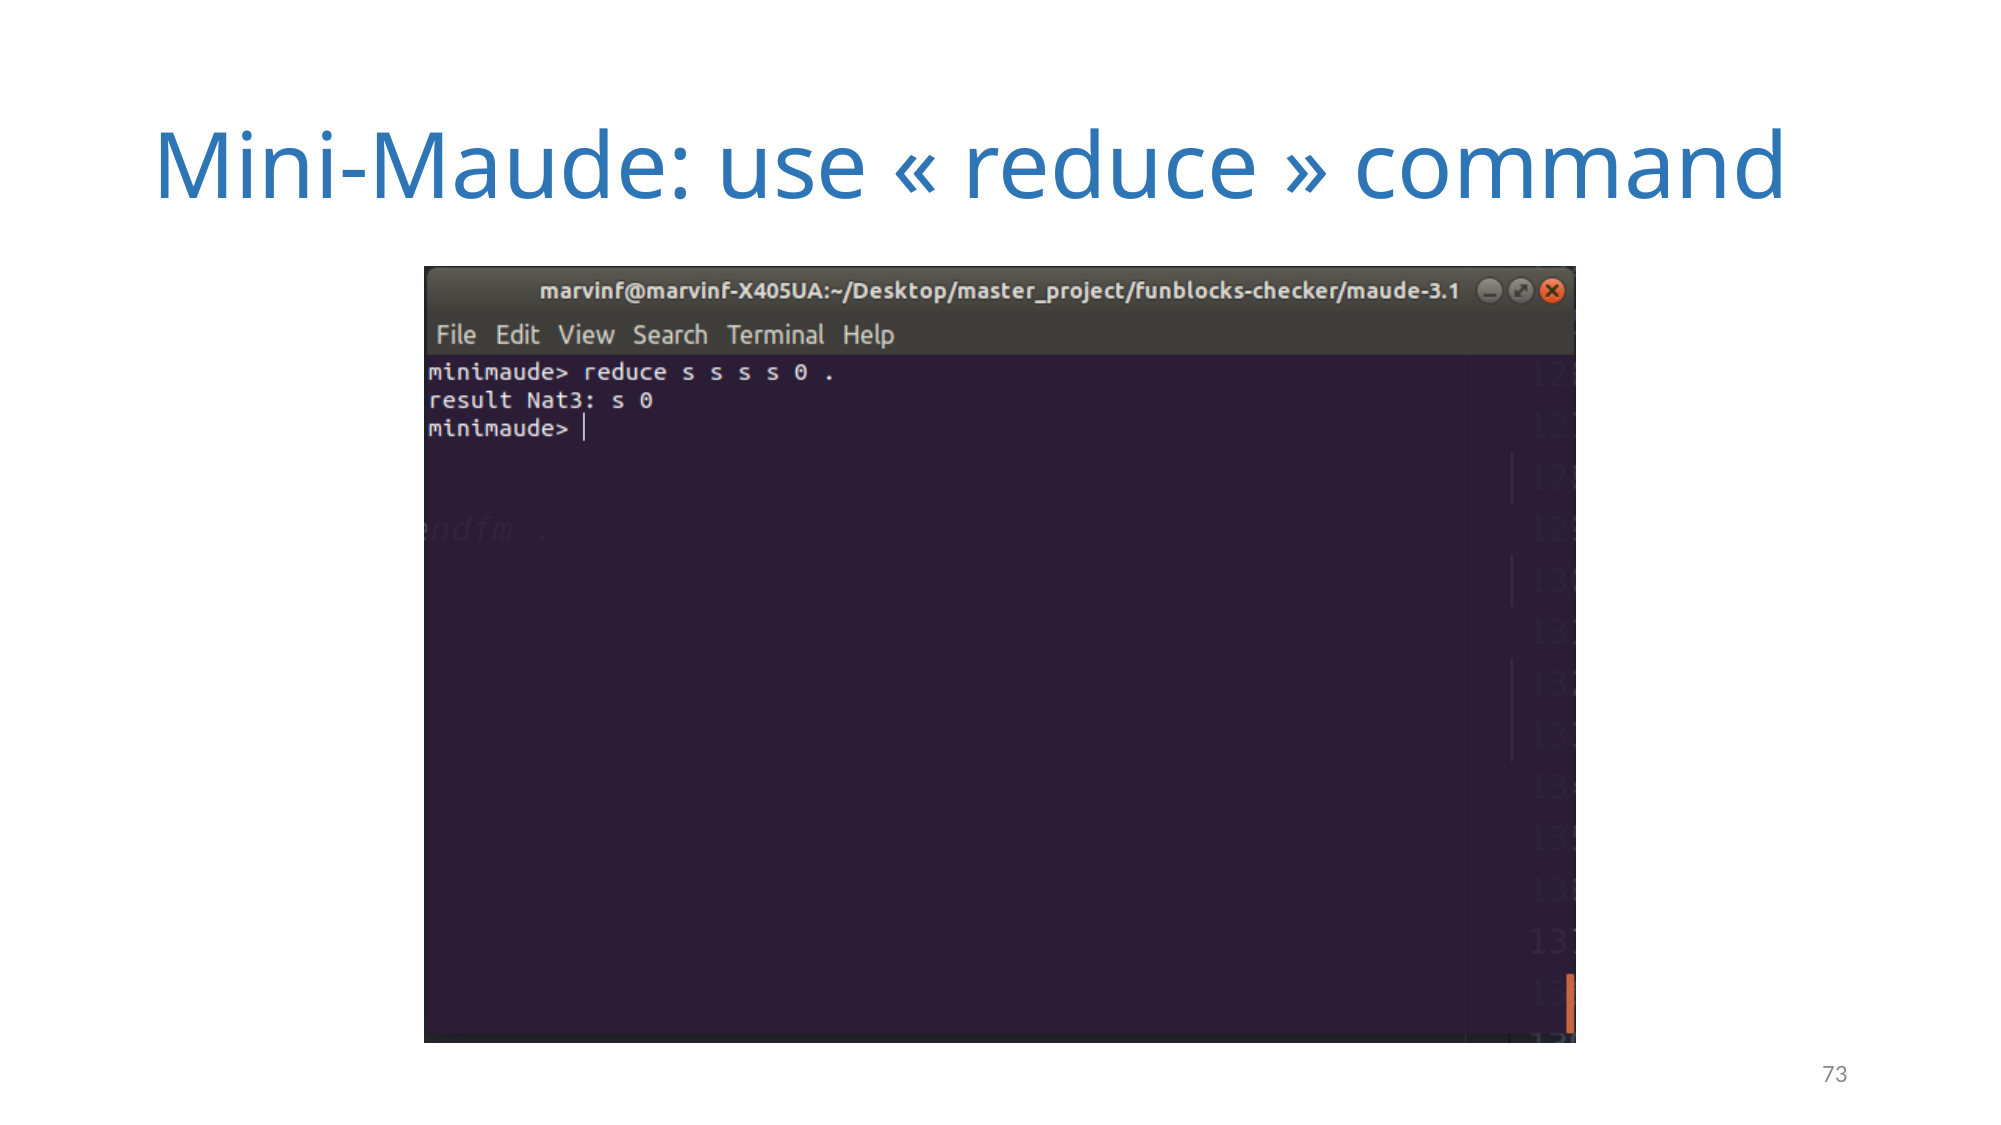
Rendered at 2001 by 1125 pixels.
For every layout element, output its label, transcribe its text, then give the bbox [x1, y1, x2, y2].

text_box <number> [1412, 1042, 1863, 1103]
text_box Mini-Maude: use « reduce » command [137, 59, 1863, 278]
picture [423, 265, 1576, 1043]
